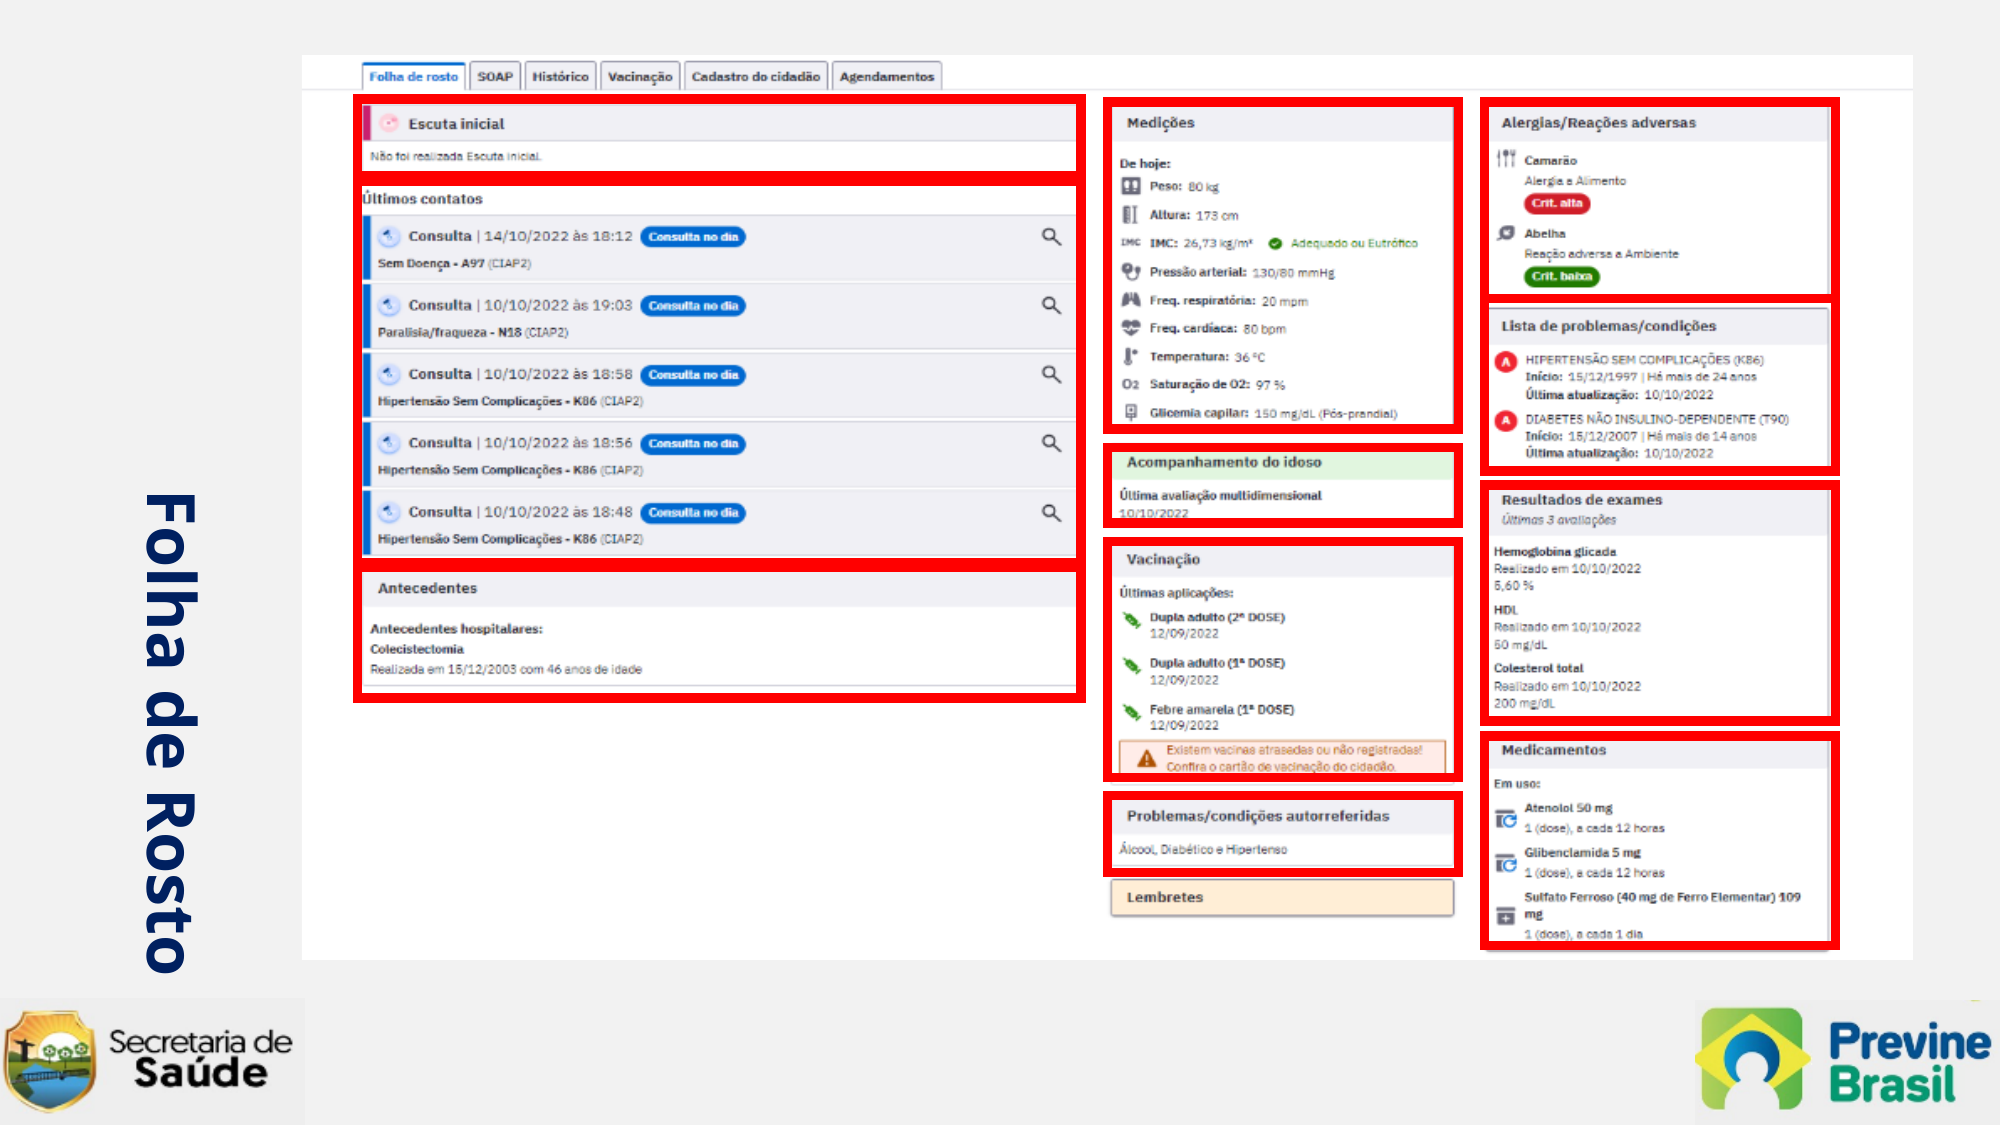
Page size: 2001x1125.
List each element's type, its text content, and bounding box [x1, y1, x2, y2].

picture [1695, 1000, 2000, 1125]
picture [301, 55, 1914, 960]
title Folha de Rosto [21, 15, 213, 993]
picture [0, 998, 305, 1125]
